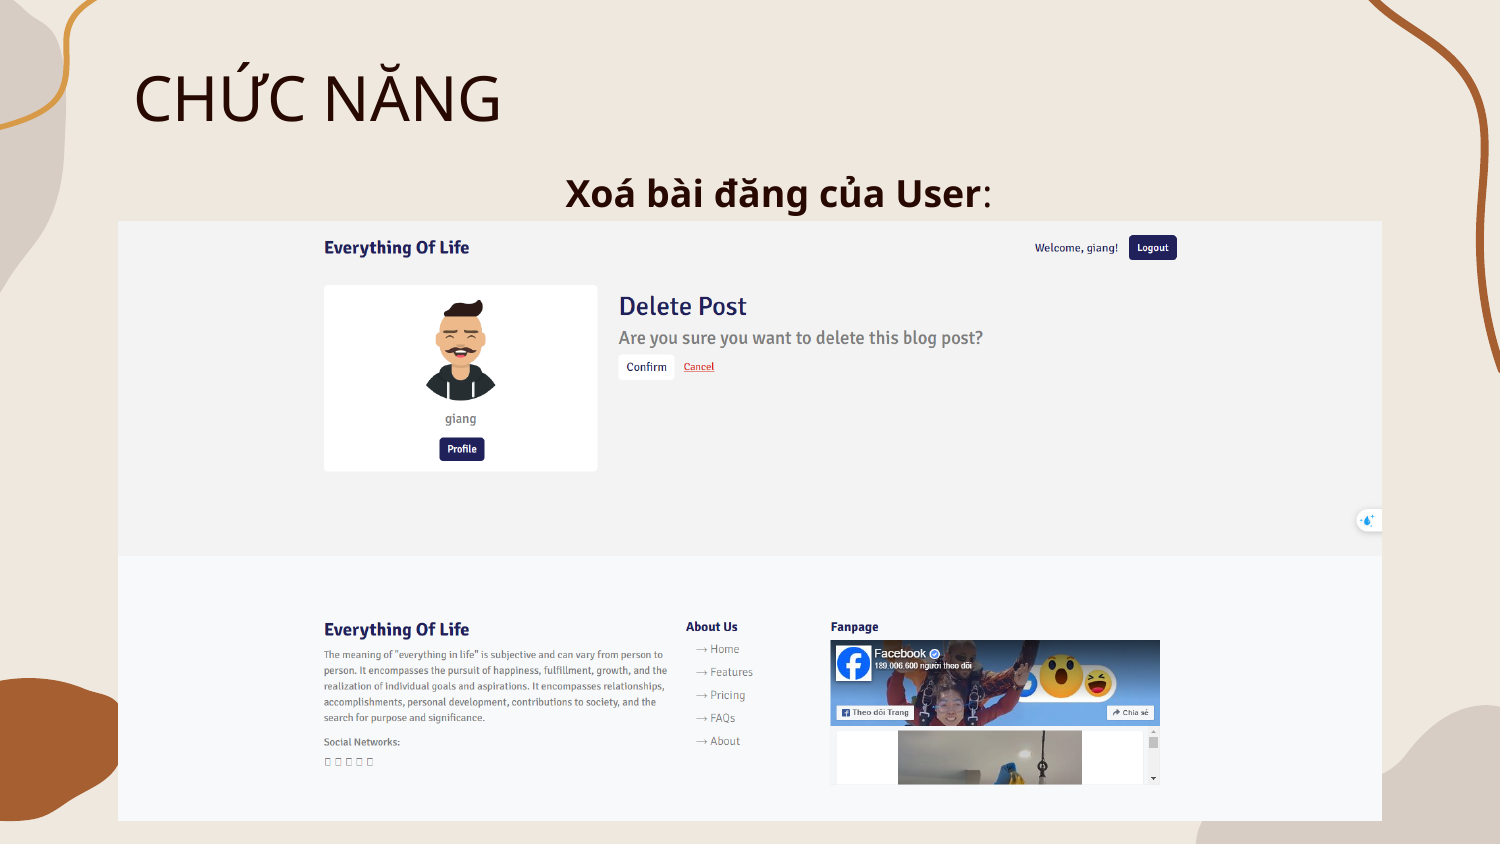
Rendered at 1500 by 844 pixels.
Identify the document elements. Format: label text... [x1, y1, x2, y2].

picture [118, 221, 1383, 822]
title CHỨC NĂNG [118, 44, 1382, 145]
text_box Xoá bài đăng của User: [355, 145, 1128, 219]
